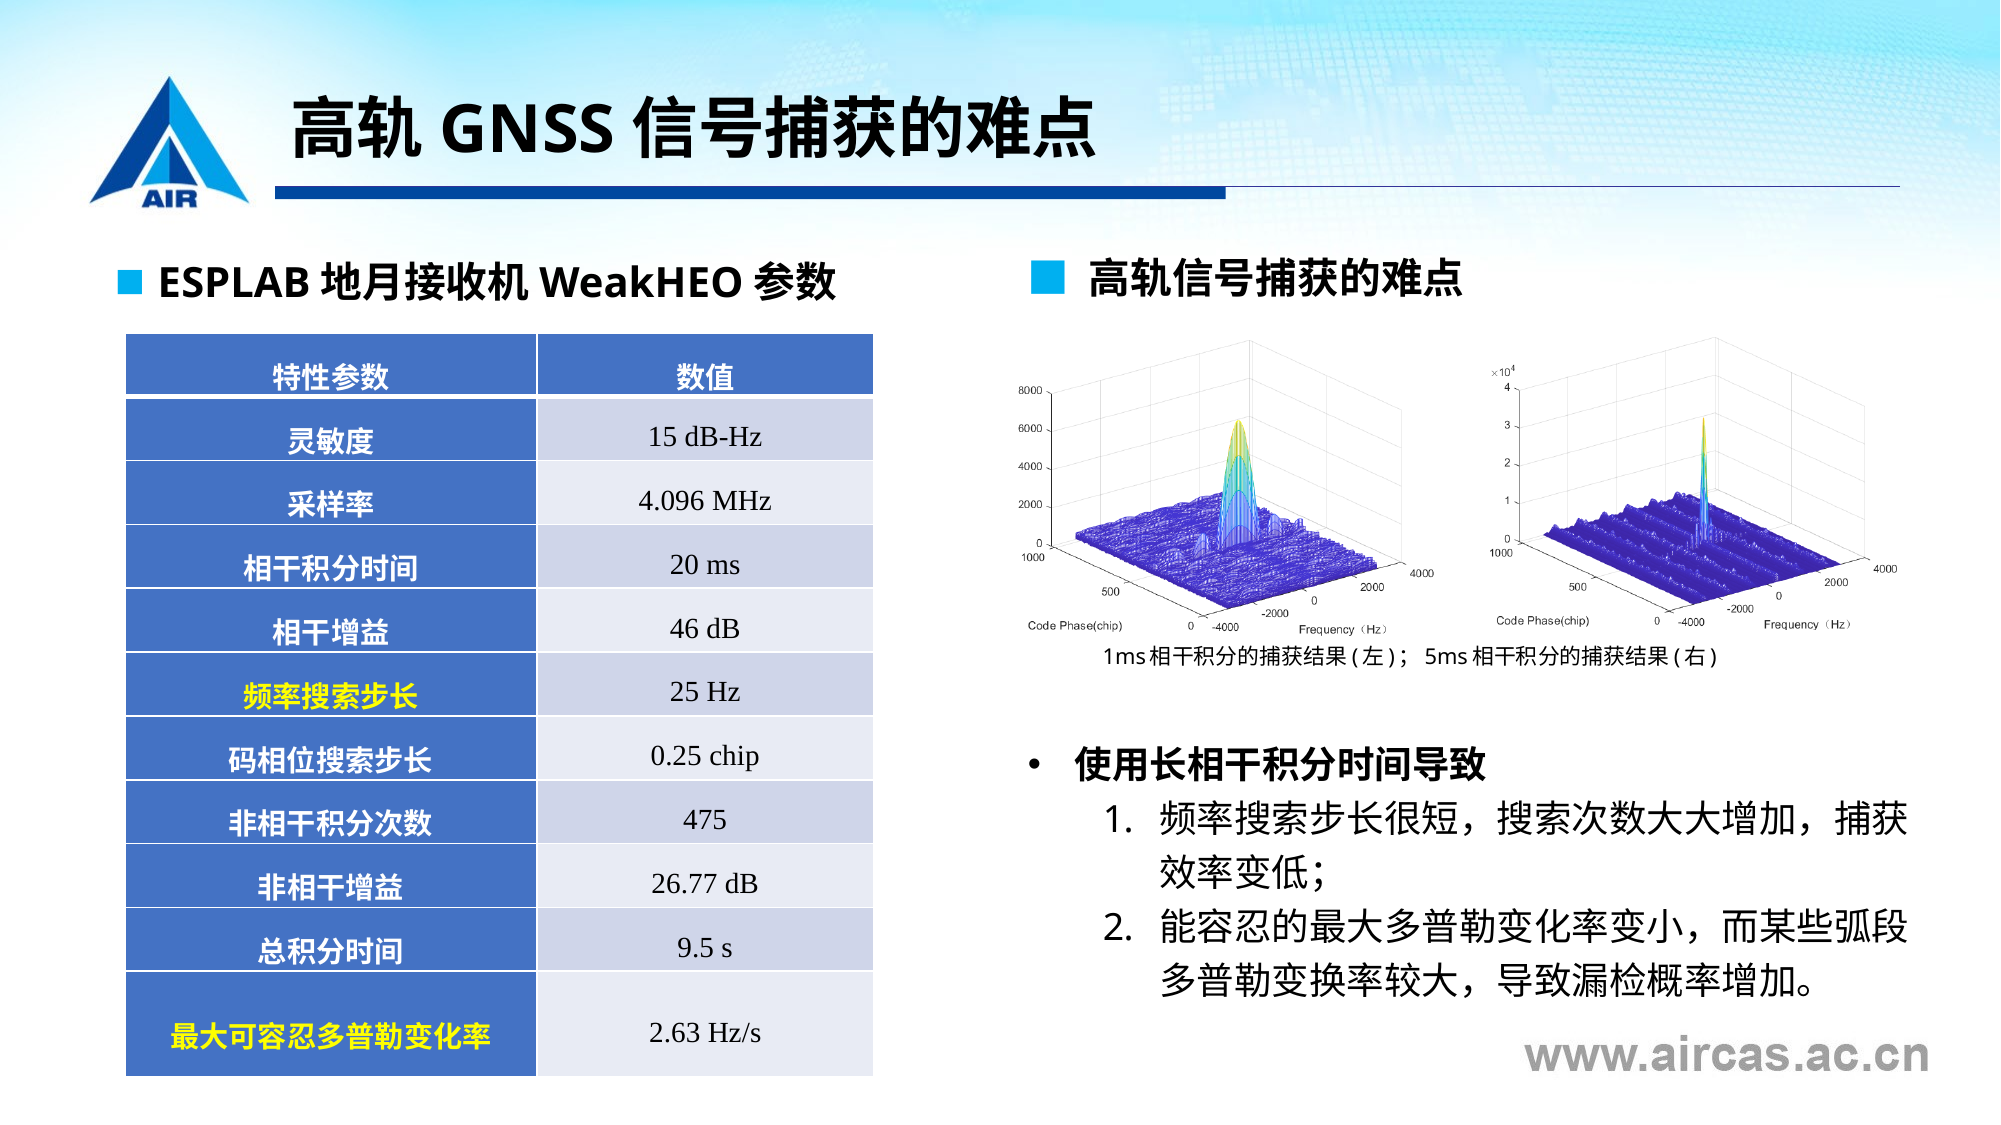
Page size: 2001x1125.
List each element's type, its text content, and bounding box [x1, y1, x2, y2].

table_cell 非相干增益 [126, 844, 536, 907]
table_cell 最大可容忍多普勒变化率 [126, 972, 536, 1076]
table_cell 475 [538, 781, 873, 843]
table_header 特性参数 [126, 334, 536, 394]
list 1ms相干积分的捕获结果(左)；5ms相干积分的捕获结果(右) [1087, 637, 1840, 689]
table_cell 0.25 chip [538, 717, 873, 779]
title 高轨GNSS信号捕获的难点 [274, 74, 1788, 187]
table_header 数值 [538, 334, 873, 394]
table_cell 总积分时间 [126, 908, 536, 970]
list ■ ESPLAB地月接收机WeakHEO参数 [99, 237, 1003, 326]
table_cell 15 dB-Hz [538, 399, 873, 460]
table_cell 相干增益 [126, 589, 536, 651]
table_cell 采样率 [126, 461, 536, 524]
list ■ 高轨信号捕获的难点 [1012, 236, 1901, 325]
table_cell 灵敏度 [126, 399, 536, 460]
picture [0, 0, 2000, 1125]
table_cell 9.5 s [538, 908, 873, 970]
table_cell 相干积分时间 [126, 525, 536, 587]
table_cell 4.096 MHz [538, 461, 873, 524]
table_cell 46 dB [538, 589, 873, 651]
table_cell 25 Hz [538, 653, 873, 715]
table_cell 码相位搜索步长 [126, 717, 536, 779]
text_box 使用长相干积分时间导致 频率搜索步长很短，搜索次数大大增加，捕获效率变低； 能容忍的最大多普勒变化率变小，而某些弧段多普勒变换率较大，导致漏检概率增加。 [1013, 724, 1943, 1015]
table_cell 非相干积分次数 [126, 781, 536, 843]
table_cell 26.77 dB [538, 844, 873, 907]
table_cell 20 ms [538, 525, 873, 587]
table_cell 2.63 Hz/s [538, 972, 873, 1076]
table_cell 频率搜索步长 [126, 653, 536, 715]
